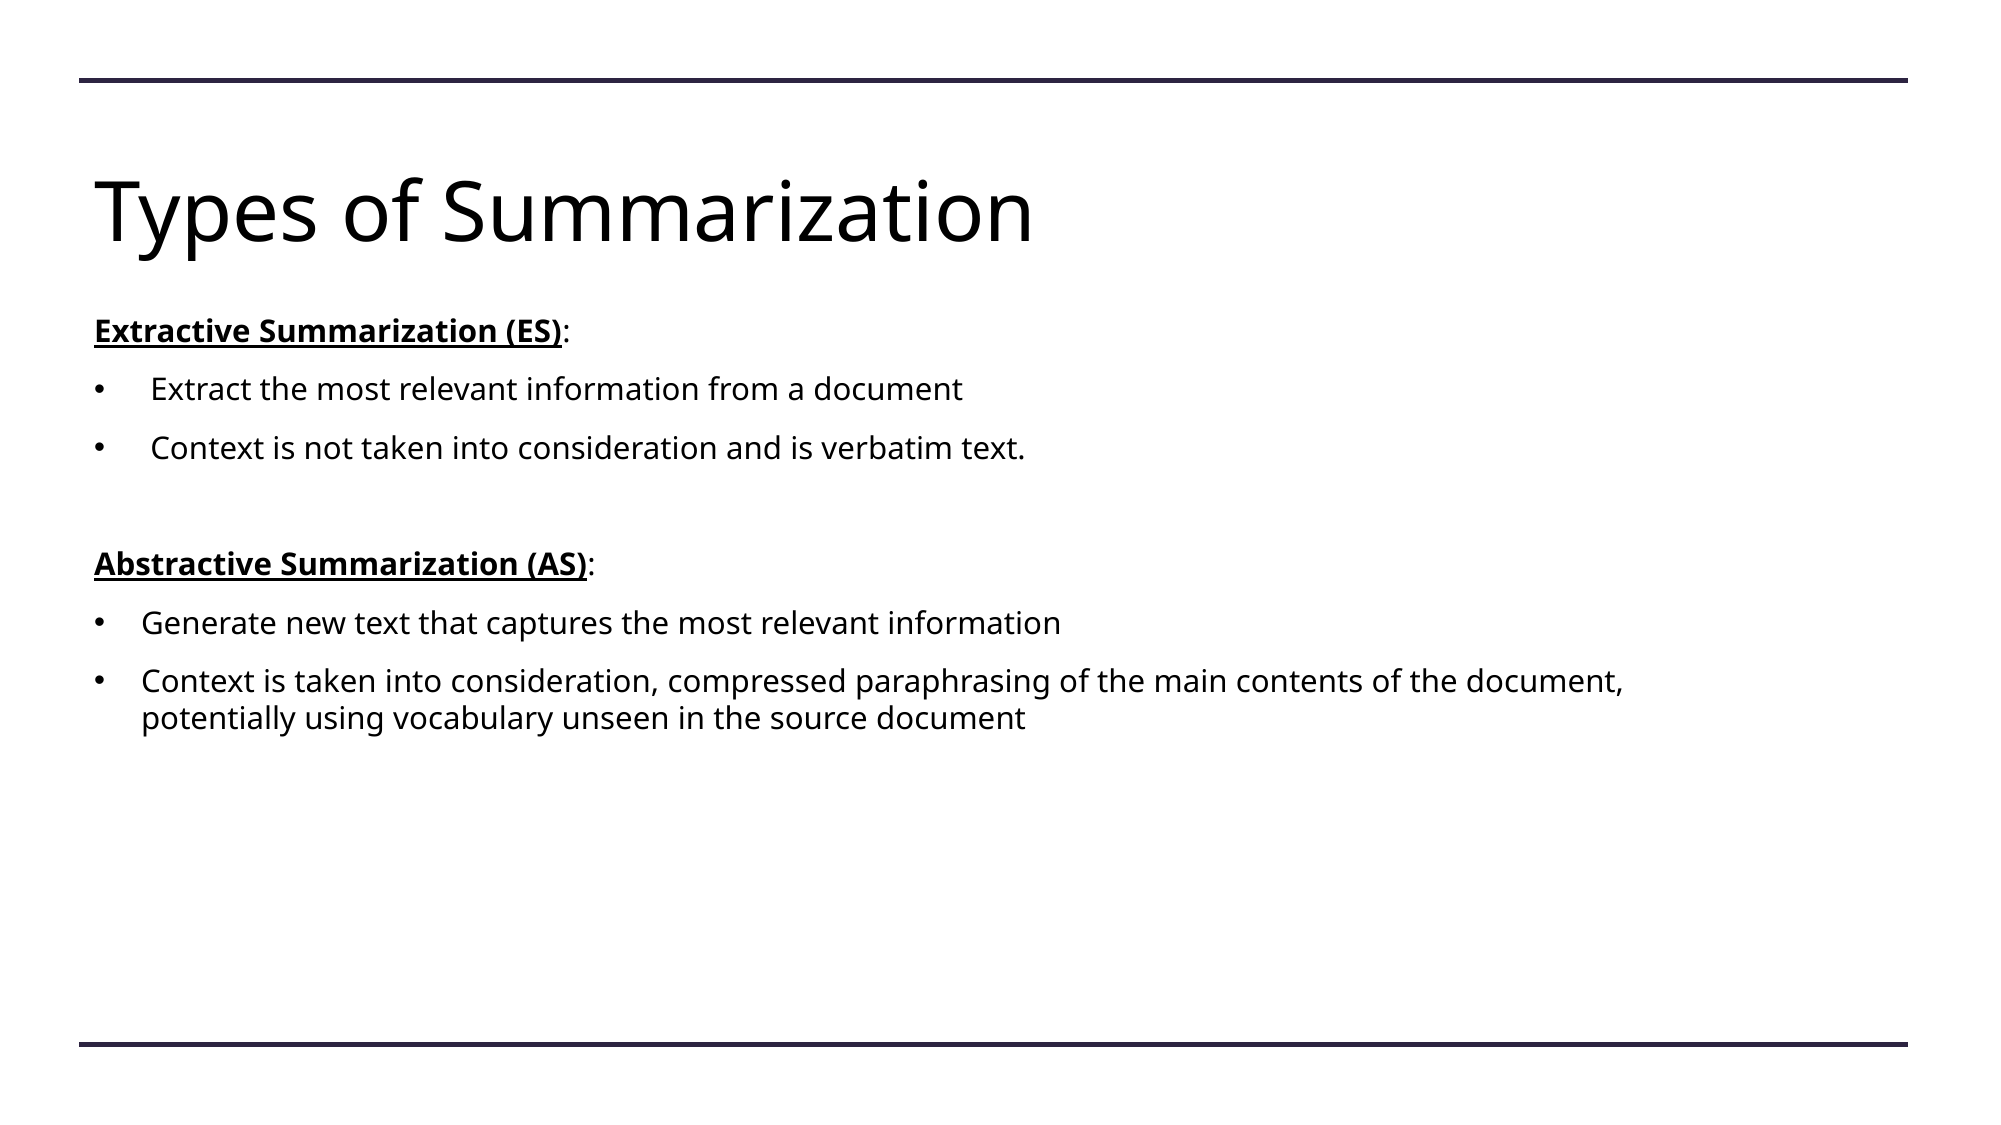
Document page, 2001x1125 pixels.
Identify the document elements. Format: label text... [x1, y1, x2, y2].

title Types of Summarization [79, 160, 1824, 255]
list Extractive Summarization (ES): Extract the most relevant information from a document Context is not taken into consideration and is verbatim text. Abstractive Summarization (AS): Generate new text that captures the most relevant information Context is taken into consideration, compressed paraphrasing of the main contents of the document, potentially using vocabulary unseen in the source document [79, 303, 1803, 965]
